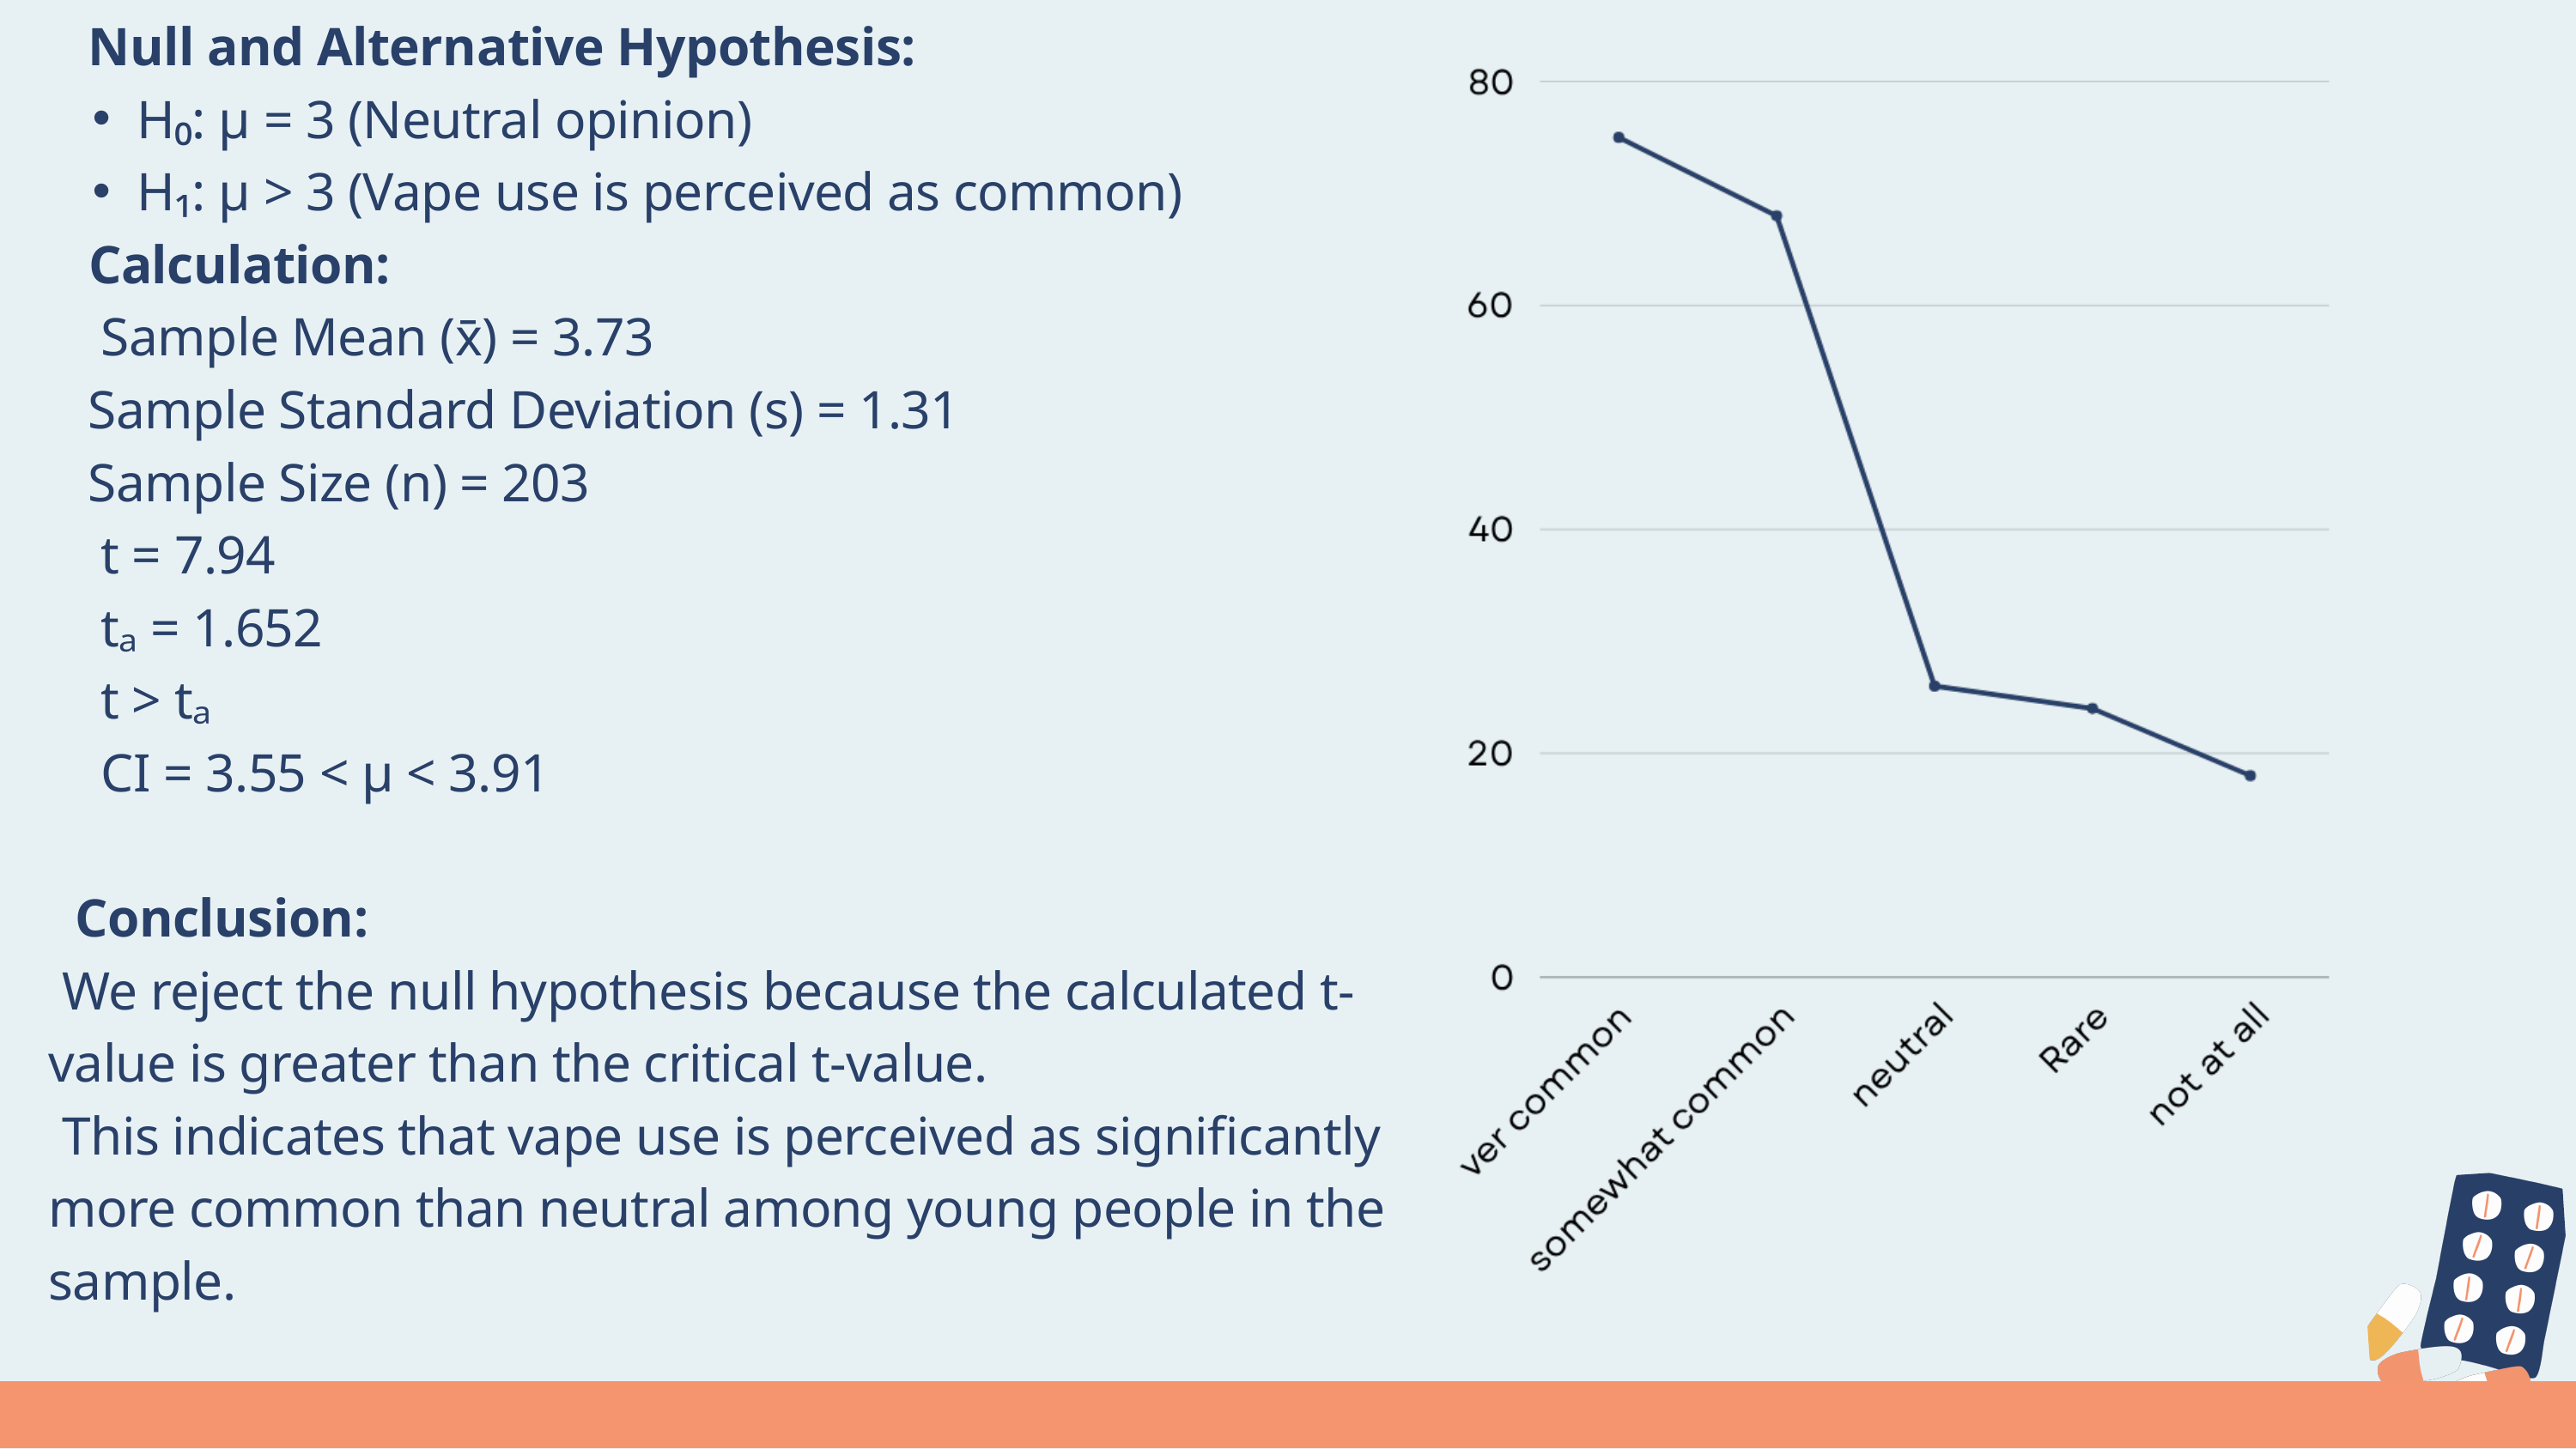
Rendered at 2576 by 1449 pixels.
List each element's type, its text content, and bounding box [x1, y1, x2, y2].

picture [1302, 0, 2485, 1431]
text_box [2488, 1167, 2575, 1380]
text_box Null and Alternative Hypothesis: H₀: μ = 3 (Neutral opinion) H₁: μ > 3 (Vape use is perceived as common) Calculation: Sample Mean (x̄) = 3.73 Sample Standard Deviation (s) = 1.31 Sample Size (n) = 203 t = 7.94 tₐ = 1.652 t > tₐ CI = 3.55 < μ < 3.91 Conclusion: We reject the null hypothesis because the calculated t-value is greater than the critical t-value. This indicates that vape use is perceived as significantly more common than neutral among young people in the sample. [48, 3, 1297, 1380]
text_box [0, 1380, 2576, 1449]
